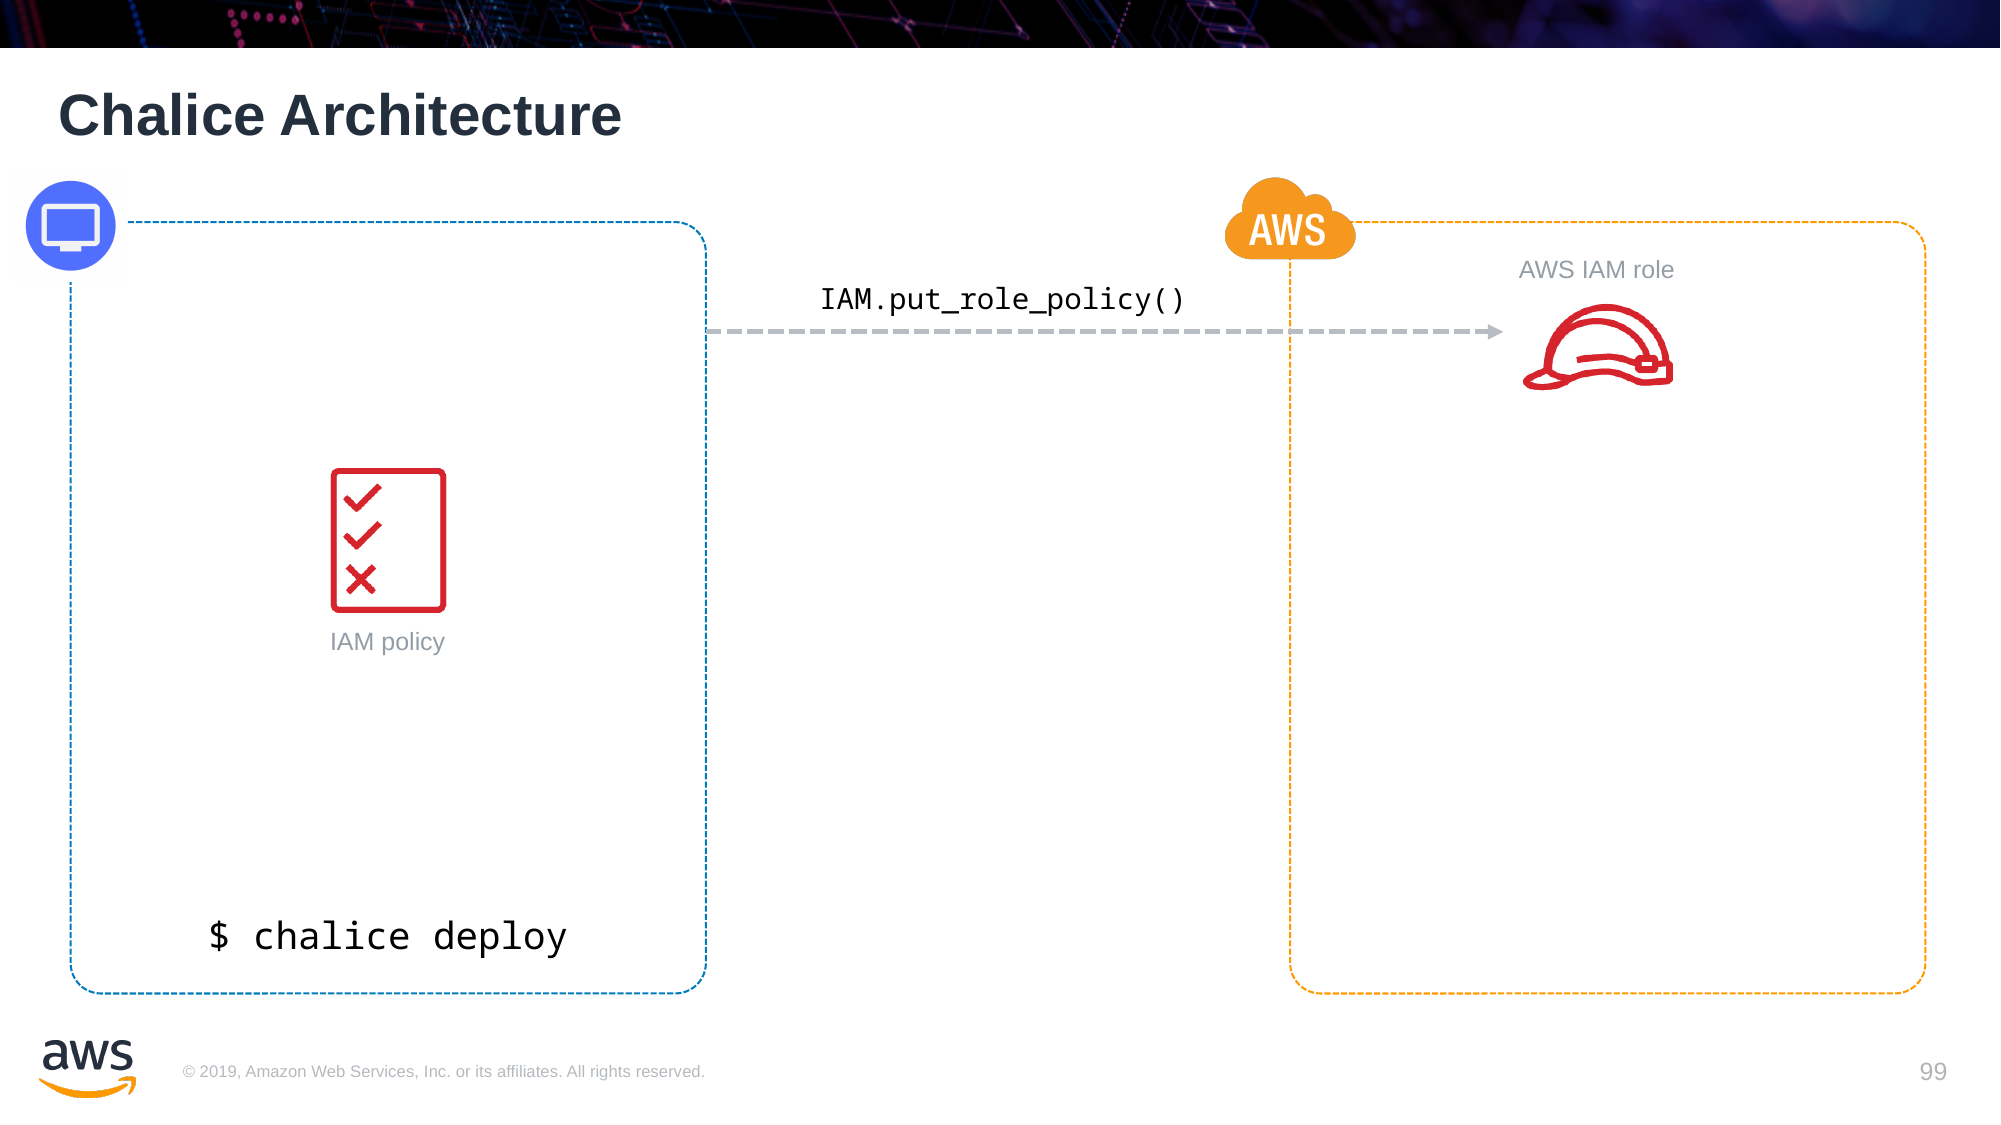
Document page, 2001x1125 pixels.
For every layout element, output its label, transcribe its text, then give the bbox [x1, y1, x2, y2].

text_box [69, 221, 707, 995]
text_box IAM policy [315, 617, 461, 663]
title Chalice Architecture [43, 67, 1963, 166]
picture [14, 169, 127, 282]
text_box IAM.put_role_policy() [765, 273, 1241, 323]
picture [1211, 172, 1369, 278]
picture [311, 463, 465, 617]
text_box $ chalice deploy [193, 904, 583, 965]
picture [1518, 269, 1677, 428]
slide_number 99 [1512, 1040, 1963, 1101]
picture [0, 0, 2000, 48]
text_box [1289, 221, 1927, 995]
picture [39, 1040, 136, 1098]
text_box AWS IAM role [1504, 246, 1691, 292]
